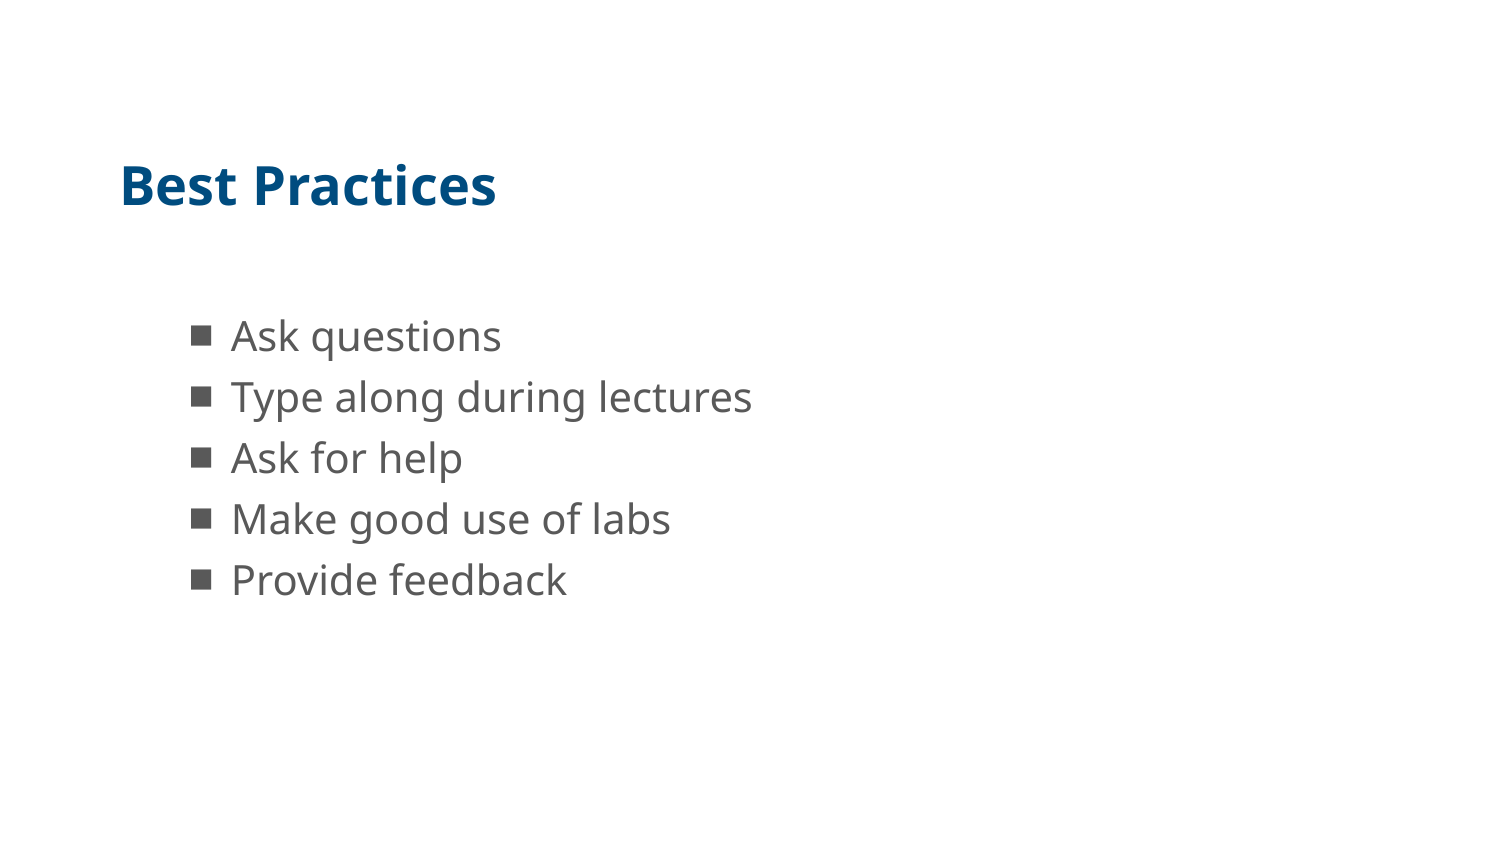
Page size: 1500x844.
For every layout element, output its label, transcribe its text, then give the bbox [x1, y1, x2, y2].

title Best Practices [113, 123, 1152, 245]
list Ask questions Type along during lectures Ask for help Make good use of labs Provide feedback [183, 304, 1221, 844]
